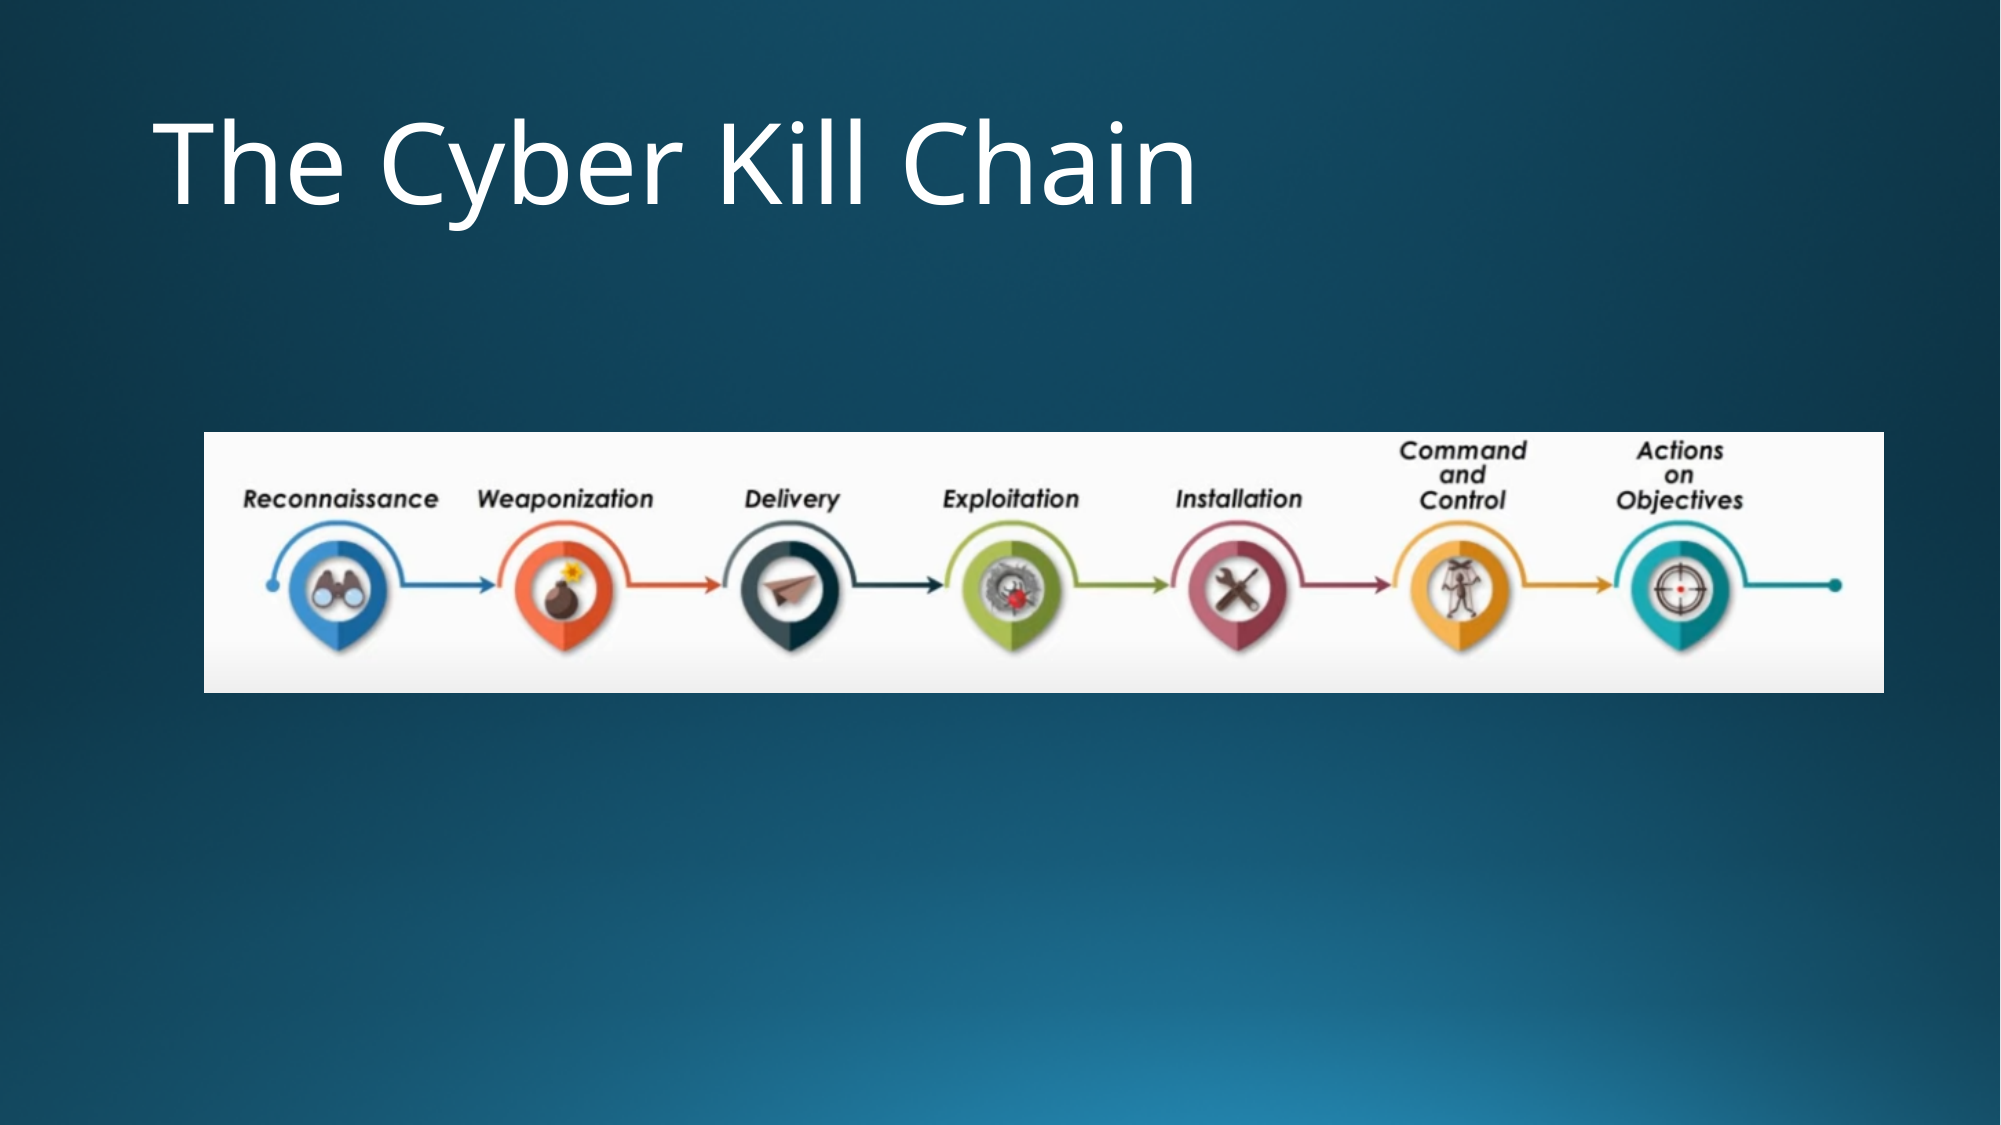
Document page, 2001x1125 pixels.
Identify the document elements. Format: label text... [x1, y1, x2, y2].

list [204, 432, 1884, 693]
title The Cyber Kill Chain [137, 59, 1863, 278]
picture [0, 0, 2001, 1125]
